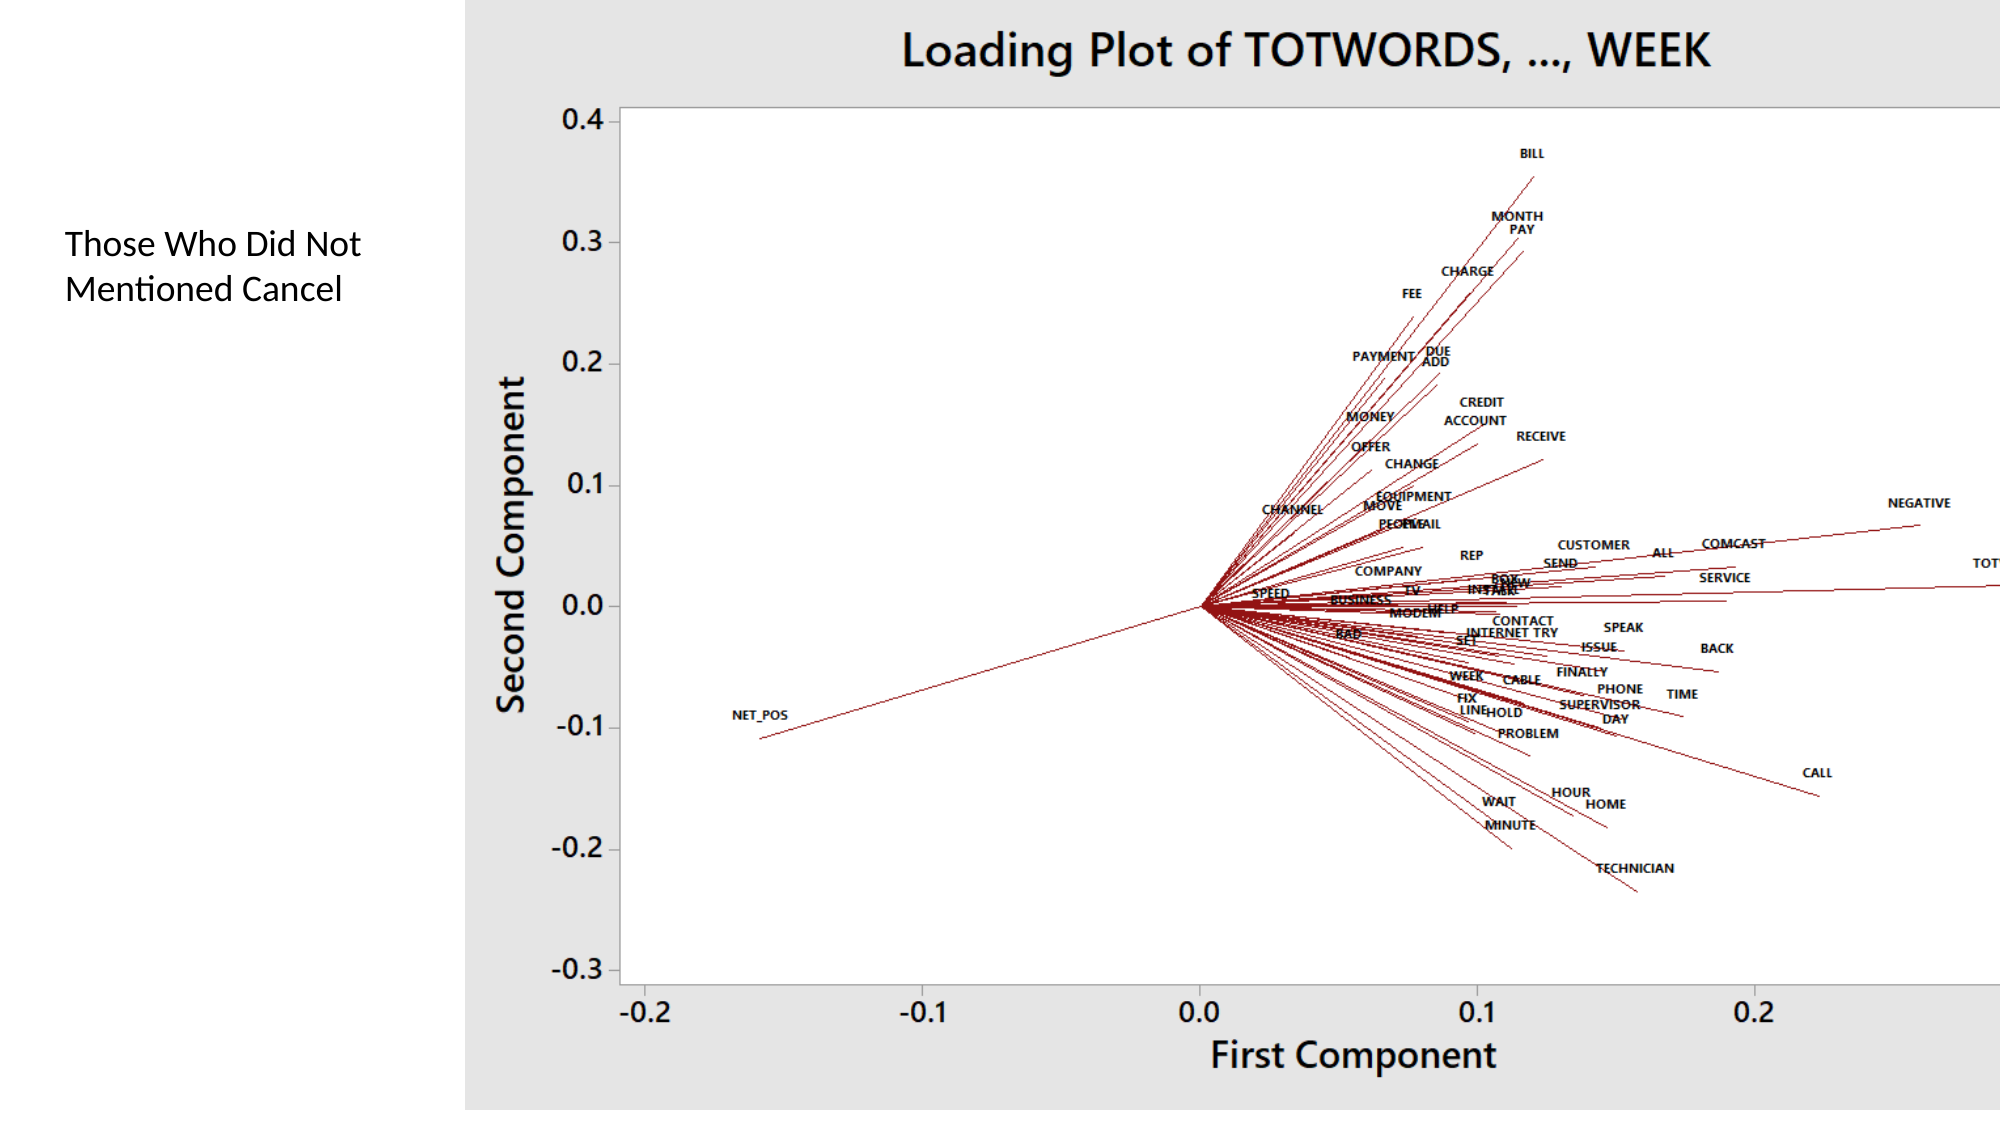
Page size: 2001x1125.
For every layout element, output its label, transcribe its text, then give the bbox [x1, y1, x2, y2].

text_box Those Who Did Not Mentioned Cancel [49, 211, 378, 316]
picture [465, 0, 2000, 1110]
